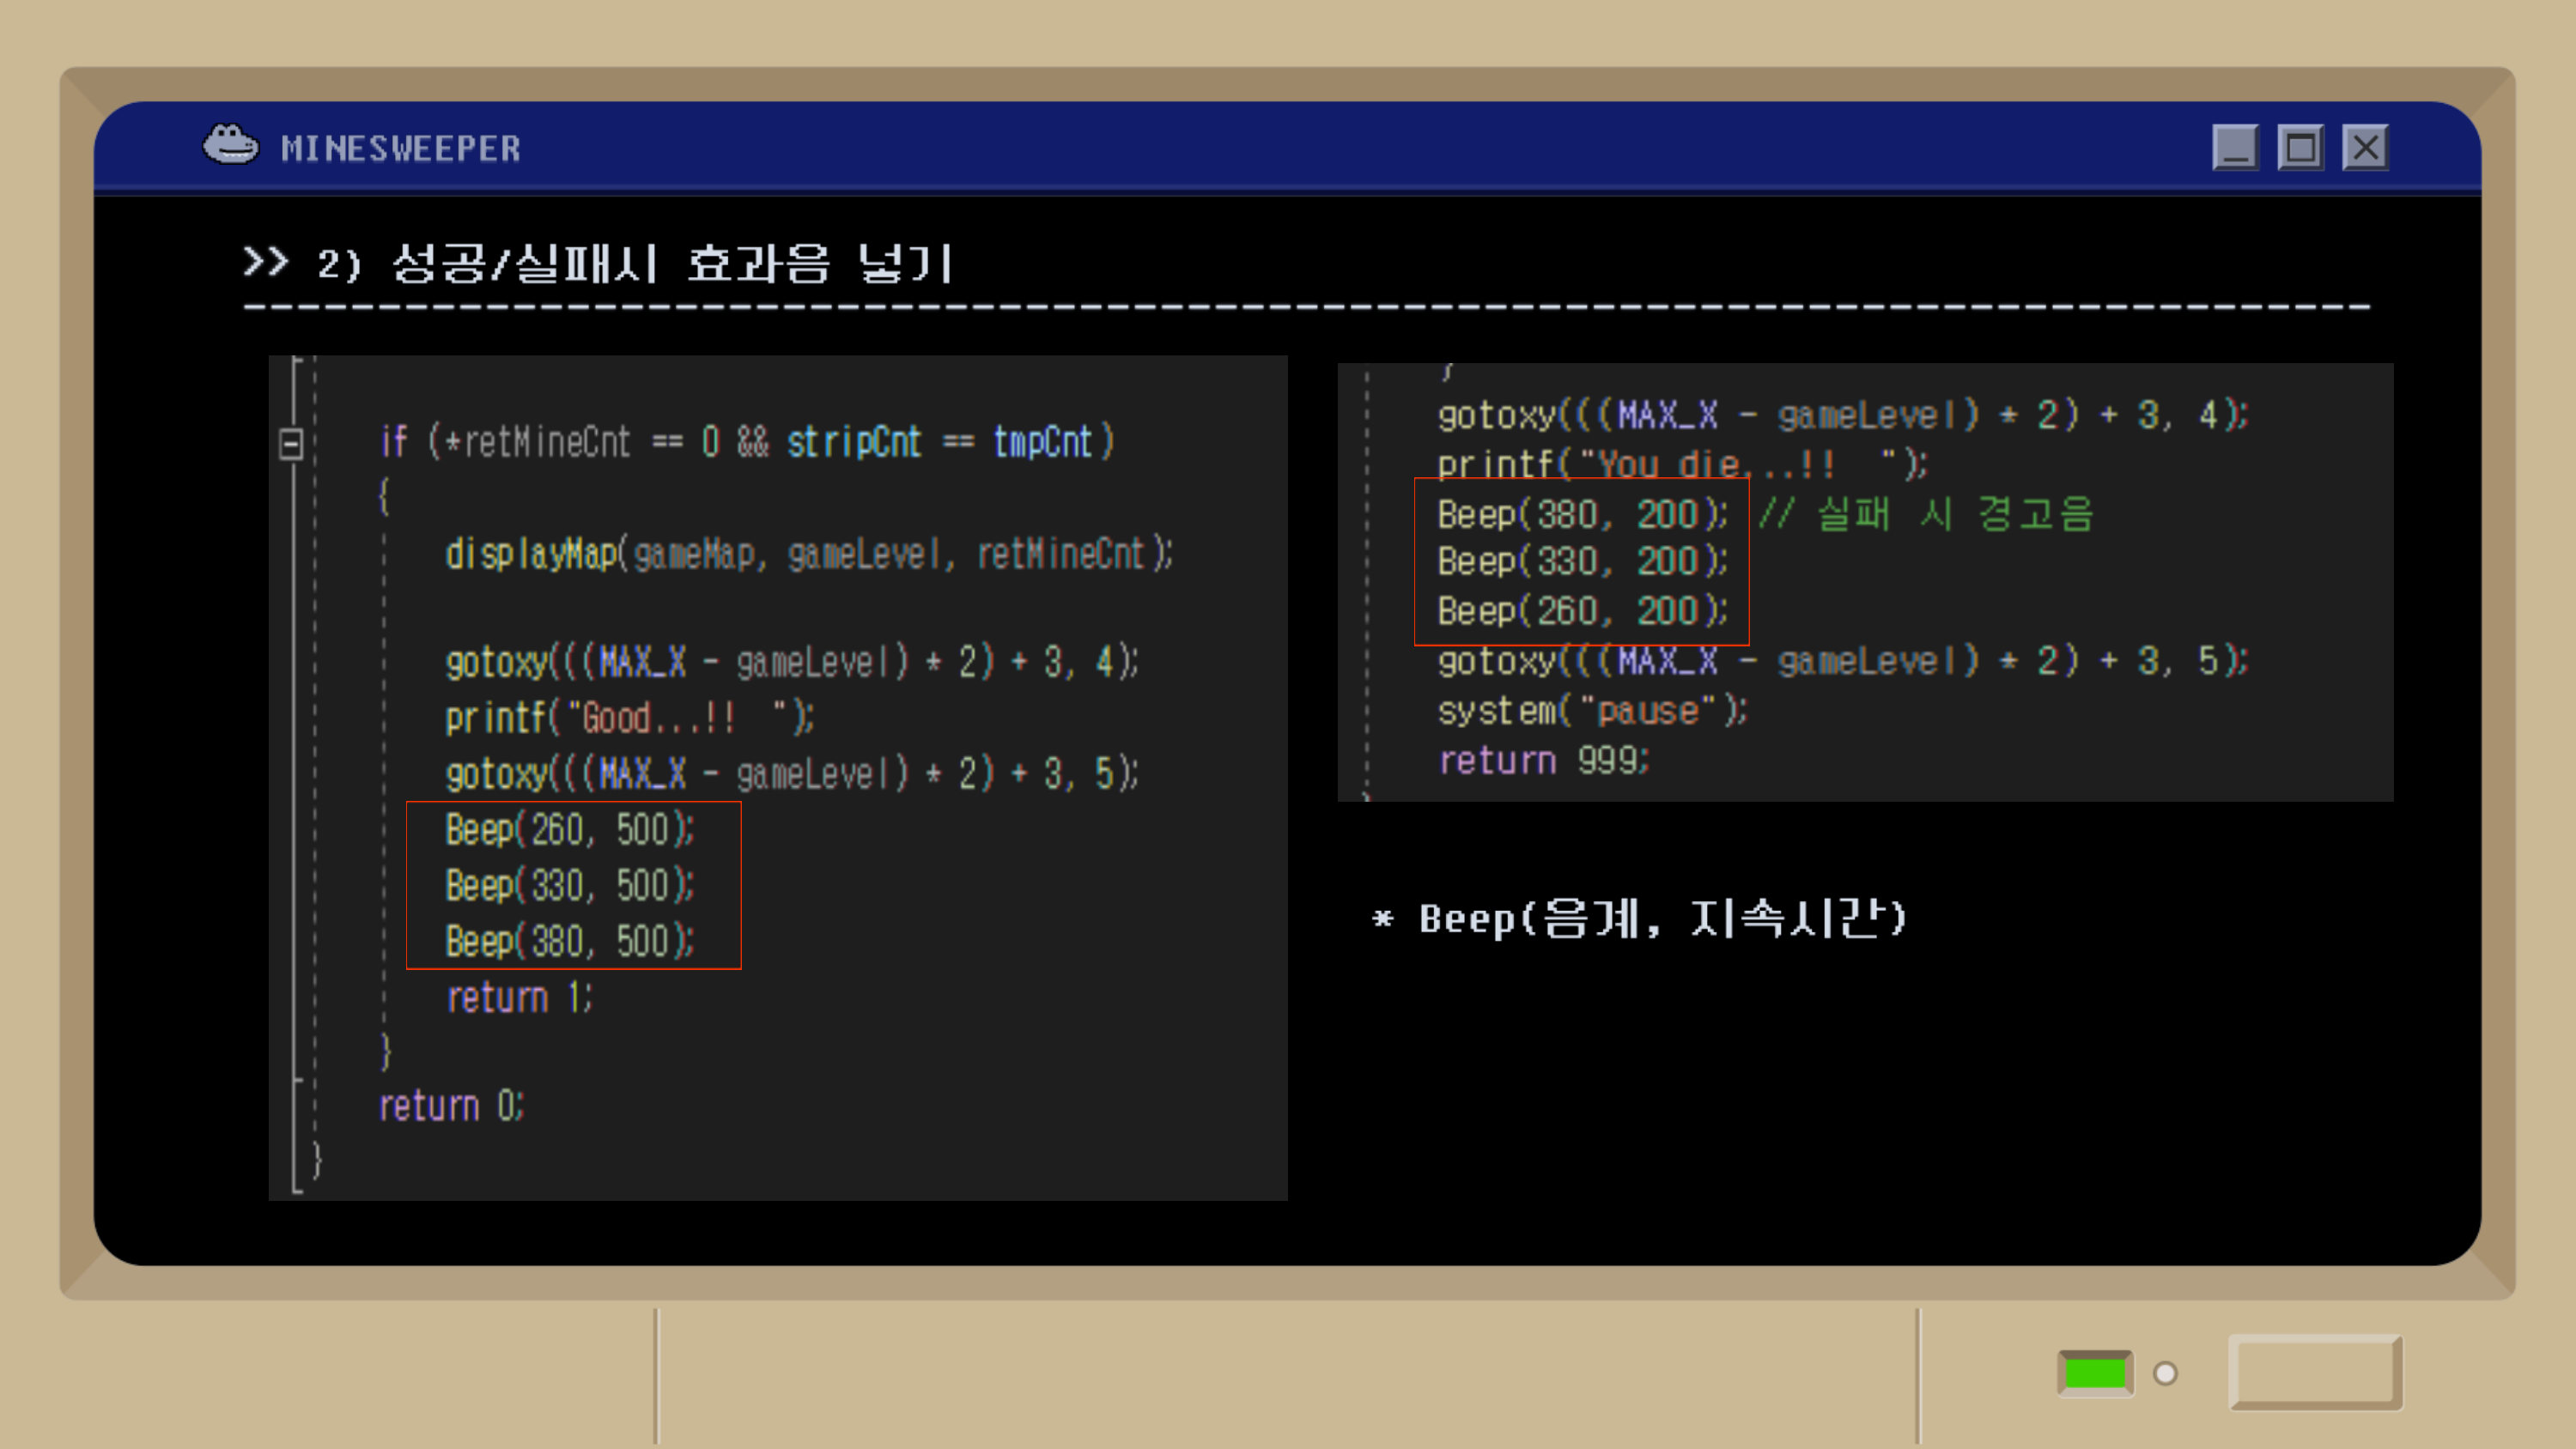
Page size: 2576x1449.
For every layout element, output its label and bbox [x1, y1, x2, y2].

text_box [202, 123, 260, 165]
text_box [406, 800, 742, 971]
picture [193, 182, 2517, 456]
picture [272, 111, 544, 181]
text_box [1338, 363, 2394, 802]
text_box [269, 355, 1289, 1201]
text_box [1414, 476, 1750, 647]
text_box [0, 0, 2576, 1449]
picture [1362, 877, 1932, 966]
